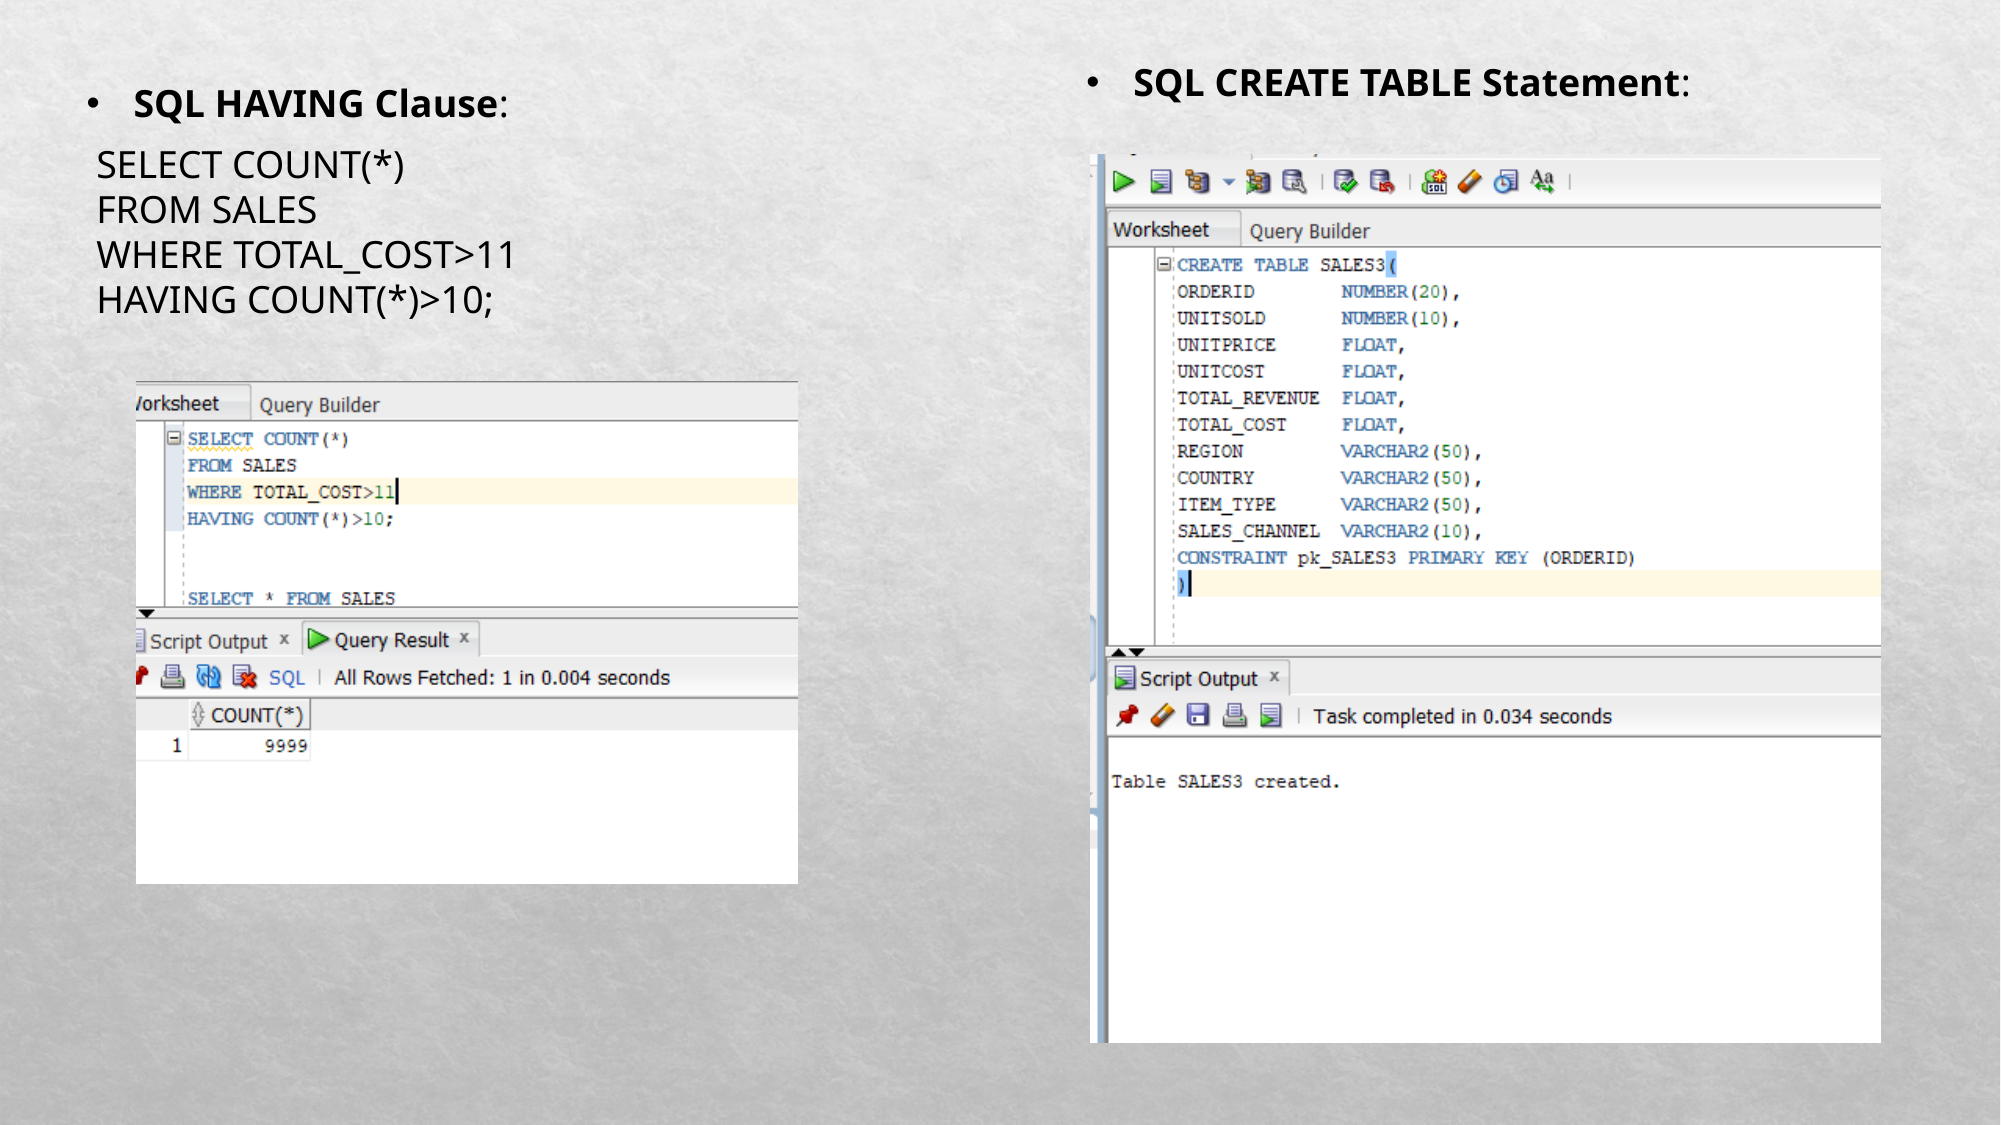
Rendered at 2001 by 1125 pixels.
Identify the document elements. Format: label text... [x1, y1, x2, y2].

picture [136, 381, 799, 884]
picture [1090, 154, 1881, 1043]
text_box SELECT COUNT(*) FROM SALES WHERE TOTAL_COST>11 HAVING COUNT(*)>10; [81, 133, 1082, 329]
text_box SQL CREATE TABLE Statement: [1071, 51, 2000, 112]
text_box SQL HAVING Clause: [71, 72, 1072, 133]
